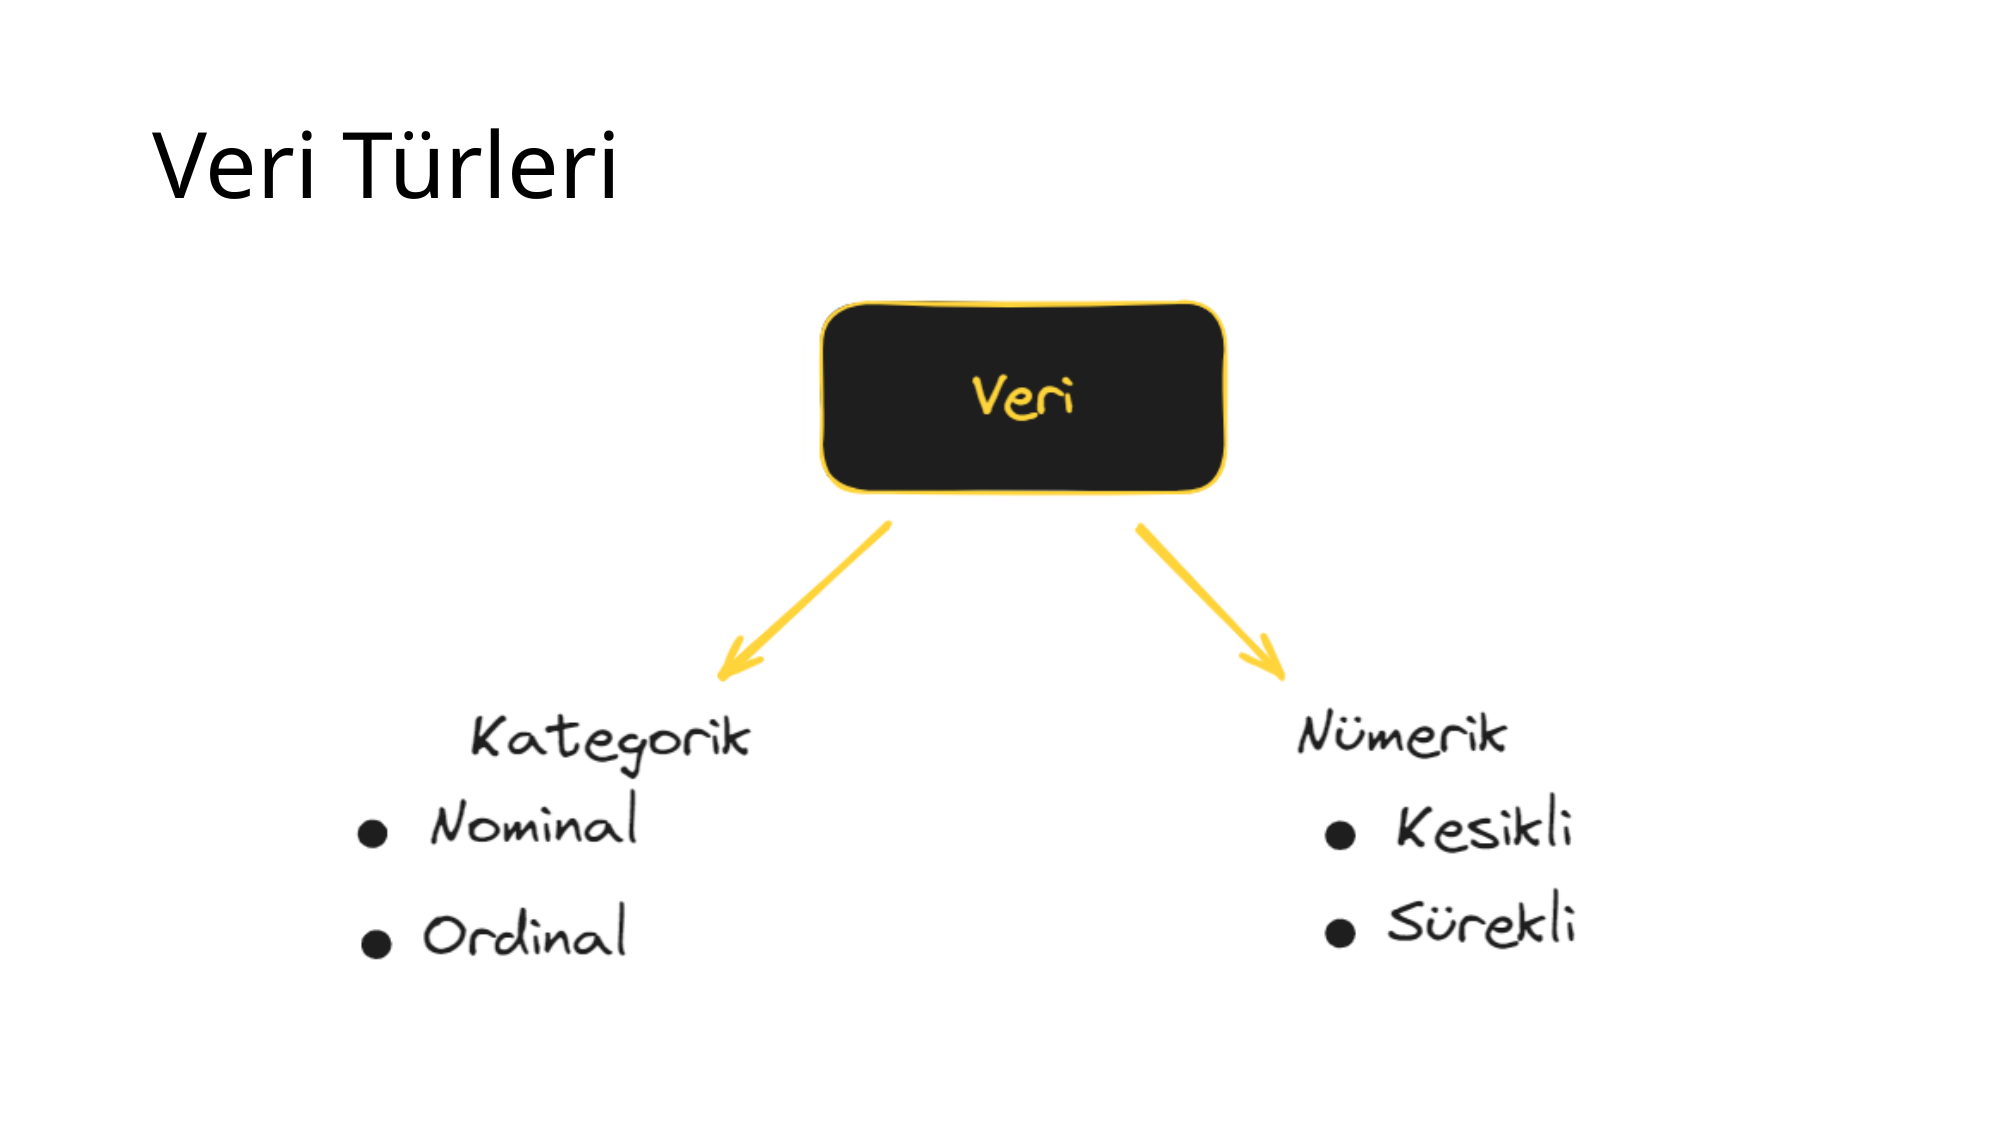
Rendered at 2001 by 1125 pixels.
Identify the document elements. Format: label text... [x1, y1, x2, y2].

title Veri Türleri [137, 59, 1863, 278]
picture [249, 211, 1744, 1096]
